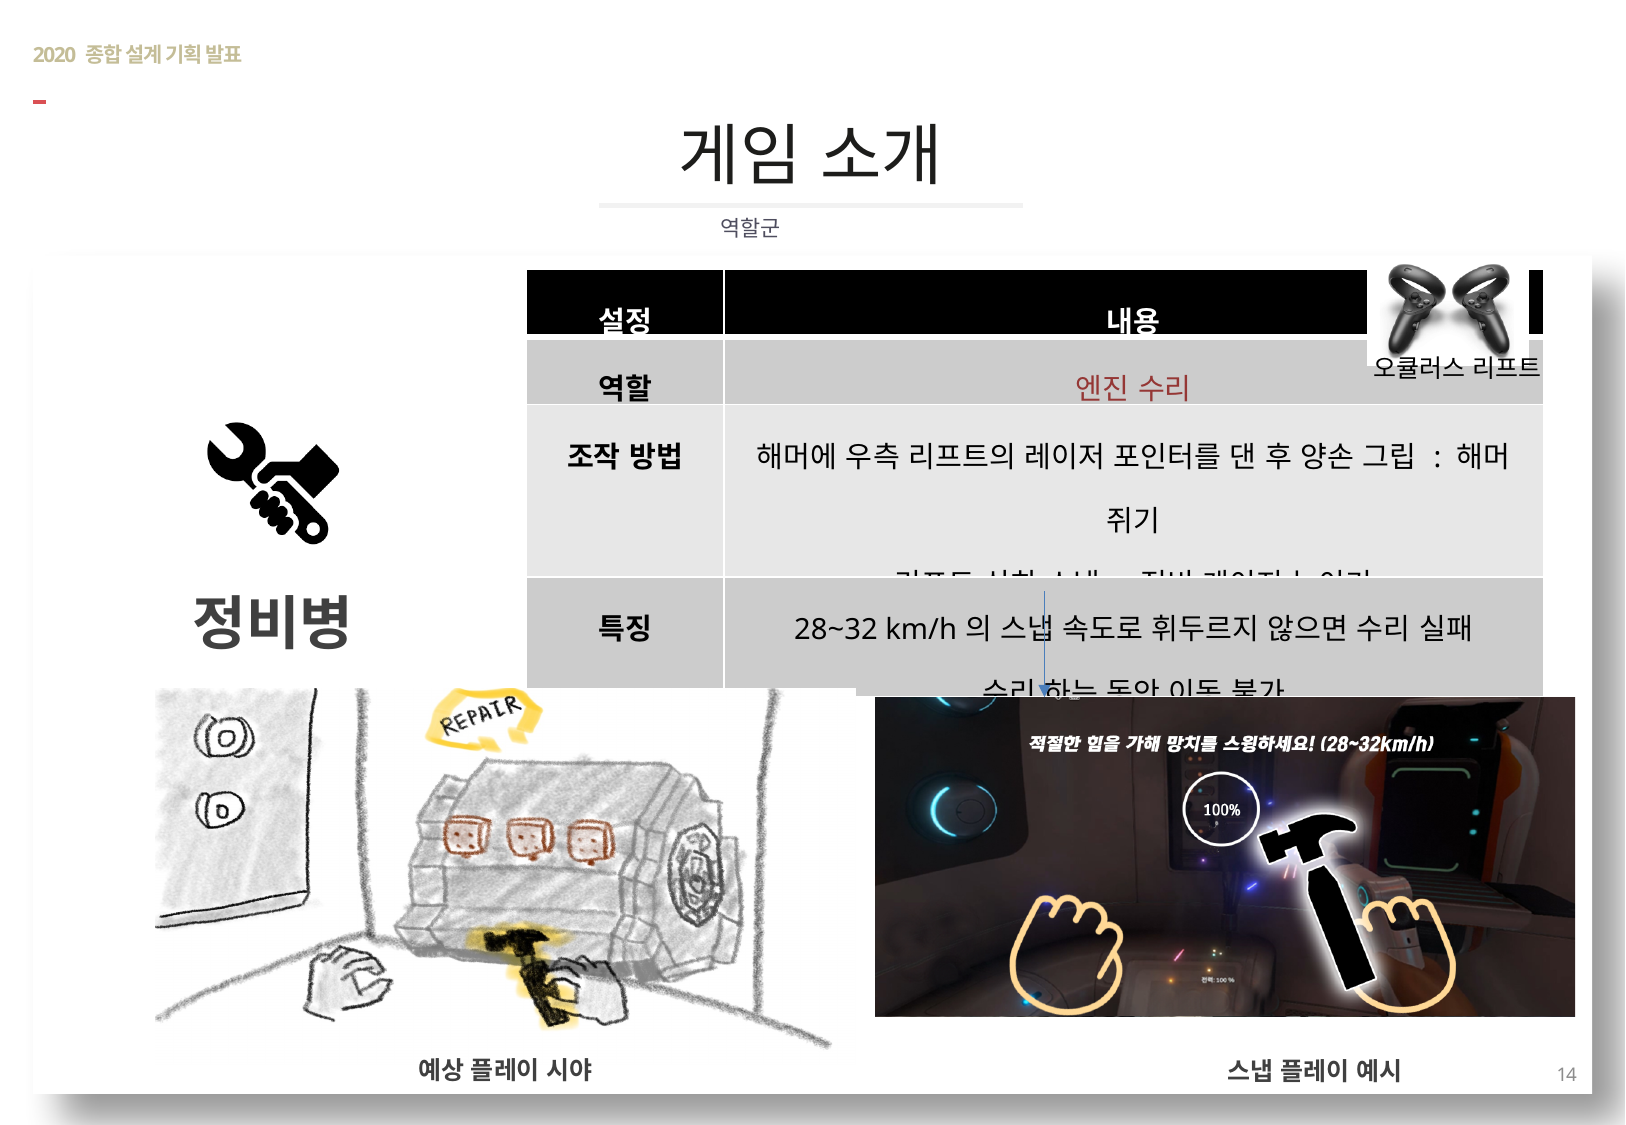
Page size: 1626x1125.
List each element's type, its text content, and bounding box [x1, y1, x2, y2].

slide_number 14 [1508, 1093, 1577, 1099]
picture [1366, 256, 1529, 366]
picture [155, 688, 857, 1065]
title 2020 종합 설계 기획 발표 [32, 19, 482, 90]
text_box [31, 253, 1594, 1033]
picture [197, 406, 348, 557]
table_header 내용 [1534, 270, 1543, 334]
text_box [31, 1092, 1508, 1096]
table_cell 엔진 수리 [725, 340, 1543, 404]
text_box 역할군 [706, 213, 919, 247]
table_cell 해머에 우측 리프트의 레이저 포인터를 댄 후 양손 그립 : 해머 쥐기 리프트 상하 스냅 : 정비 게이지 높이기 [725, 405, 1543, 576]
text_box 정비병 [0, 543, 525, 664]
text_box 예상 플레이 시야 [0, 1032, 695, 1092]
table_header 설정 [527, 270, 723, 334]
text_box 스냅 플레이 예시 [695, 1033, 1625, 1093]
text_box 게임 소개 [215, 124, 1407, 182]
picture [874, 696, 1576, 1018]
table_cell 조작 방법 [527, 405, 723, 576]
table_cell 역할 [527, 340, 723, 404]
table_cell 28~32 km/h의 스냅 속도로 휘두르지 않으면 수리 실패 수리 하는 동안 이동 불가 [725, 578, 1543, 696]
table_header 내용 [725, 270, 1361, 334]
text_box 오큘러스 리프트 [1358, 344, 1572, 390]
table_cell 특징 [527, 578, 723, 687]
